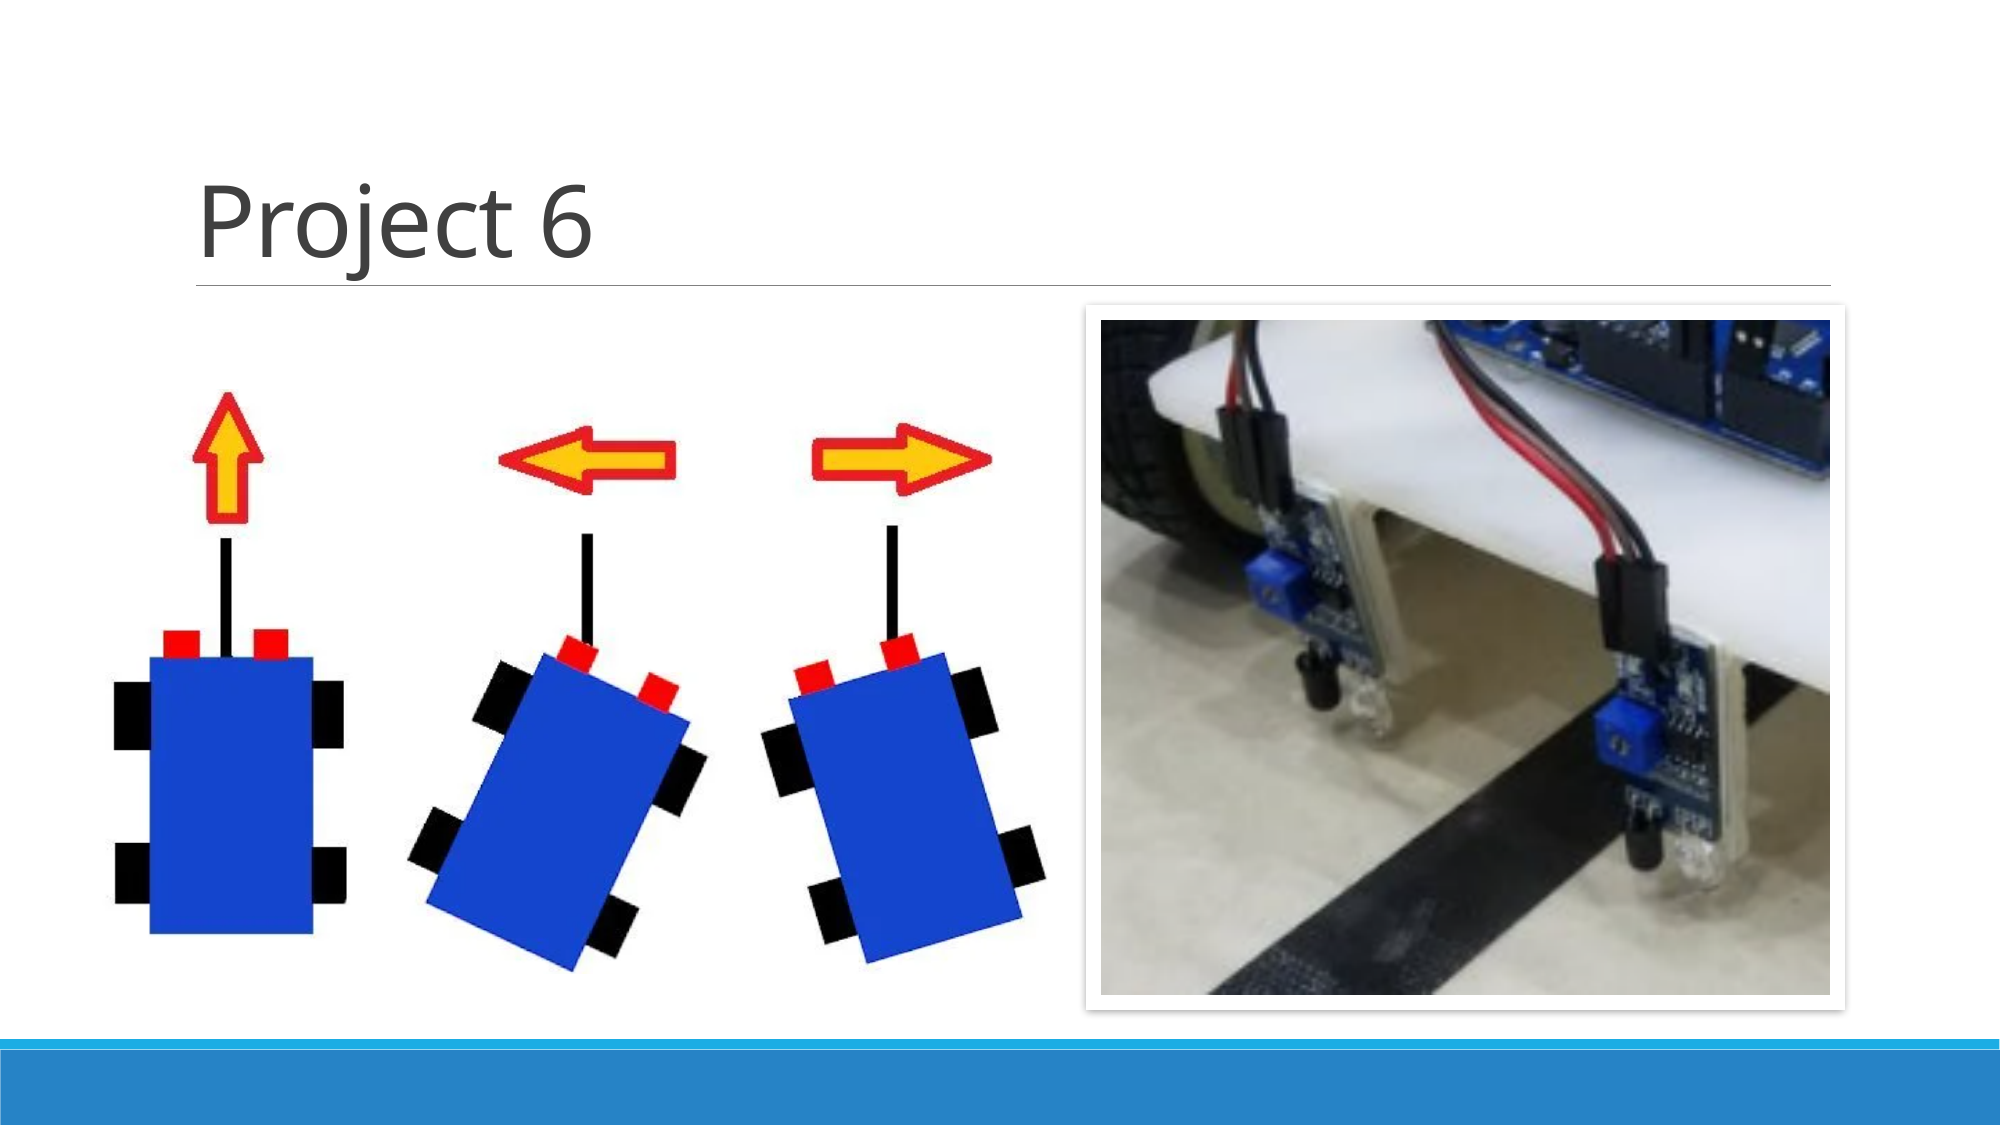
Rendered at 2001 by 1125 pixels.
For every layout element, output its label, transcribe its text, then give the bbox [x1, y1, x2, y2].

title Project 6 [180, 47, 1830, 285]
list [1100, 318, 1831, 996]
picture [99, 389, 1056, 975]
